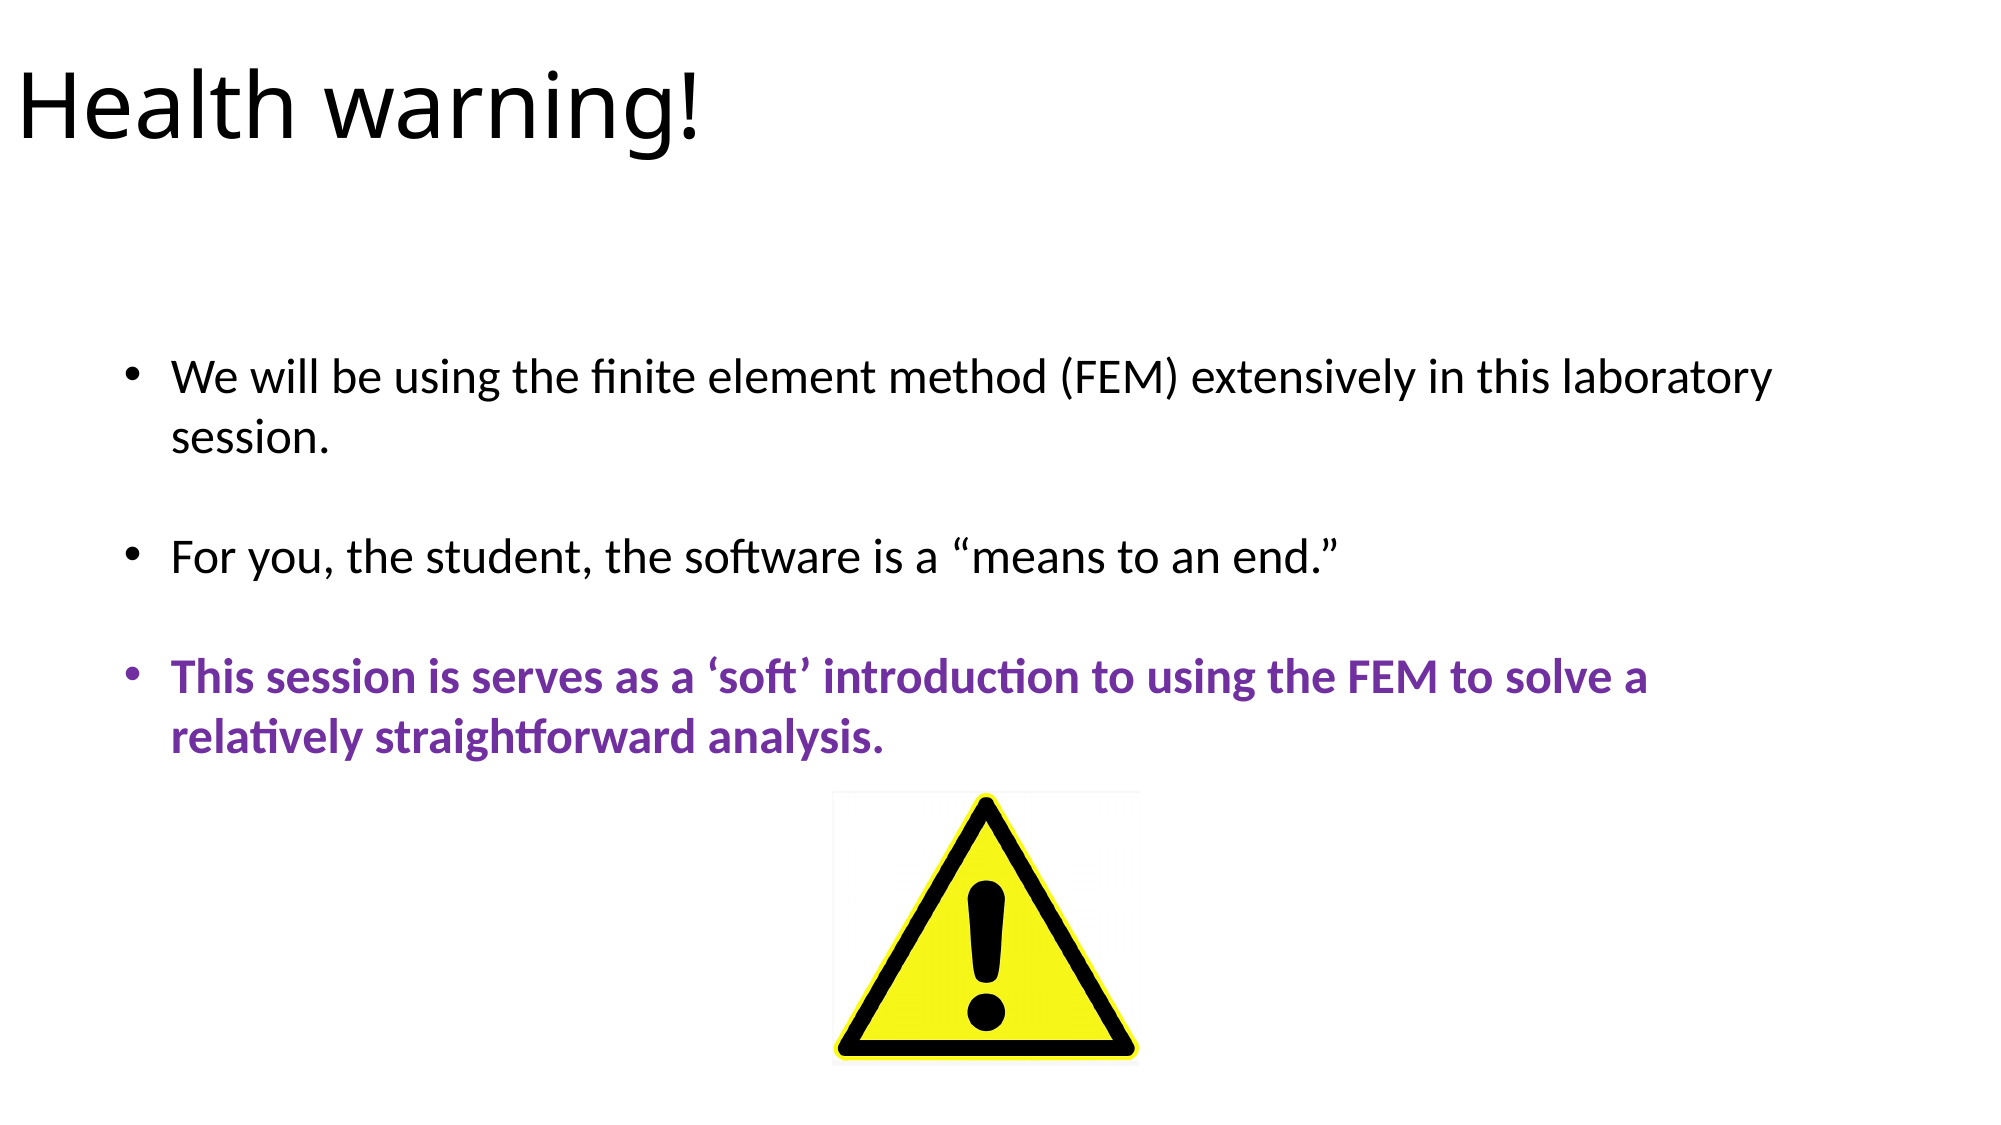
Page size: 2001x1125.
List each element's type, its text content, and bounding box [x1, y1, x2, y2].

picture [832, 791, 1140, 1066]
title Health warning! [0, 0, 1725, 218]
text_box We will be using the finite element method (FEM) extensively in this laboratory session. For you, the student, the software is a “means to an end.” This session is serves as a ‘soft’ introduction to using the FEM to solve a relatively straightforward analysis. [109, 336, 1863, 771]
